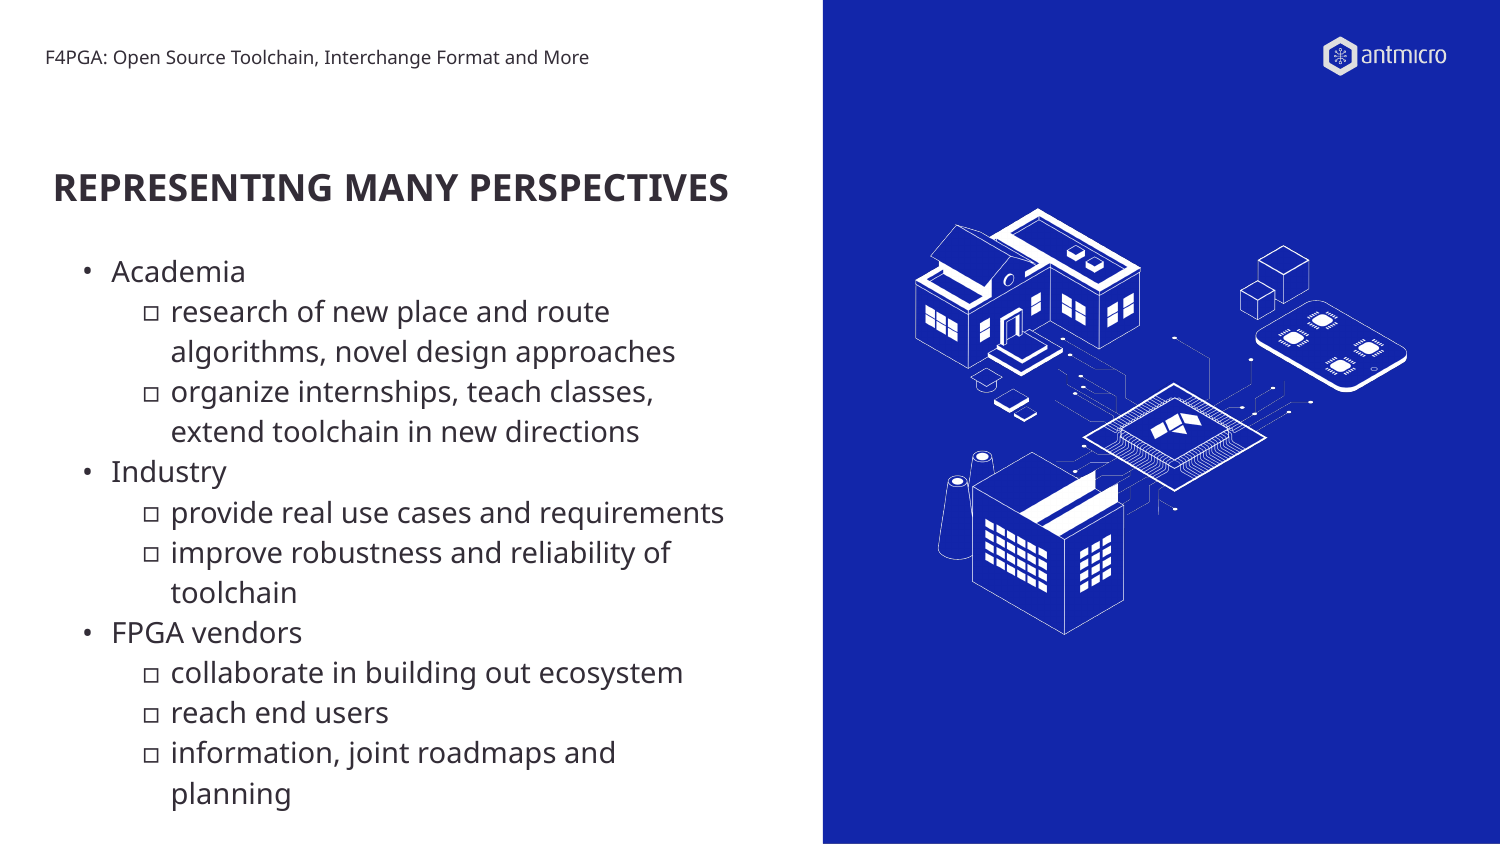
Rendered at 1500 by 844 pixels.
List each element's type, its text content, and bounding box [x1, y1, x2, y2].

title REPRESENTING MANY PERSPECTIVES [37, 94, 787, 224]
title F4PGA: Open Source Toolchain, Interchange Format and More [37, 20, 787, 94]
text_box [1323, 36, 1447, 76]
text_box [822, 0, 1500, 844]
picture [915, 208, 1408, 636]
list Academia research of new place and route algorithms, novel design approaches organize internships, teach classes, extend toolchain in new directions Industry provide real use cases and requirements improve robustness and reliability of toolchain FPGA vendors collaborate in building out ecosystem reach end users information, joint roadmaps and planning [37, 232, 750, 823]
